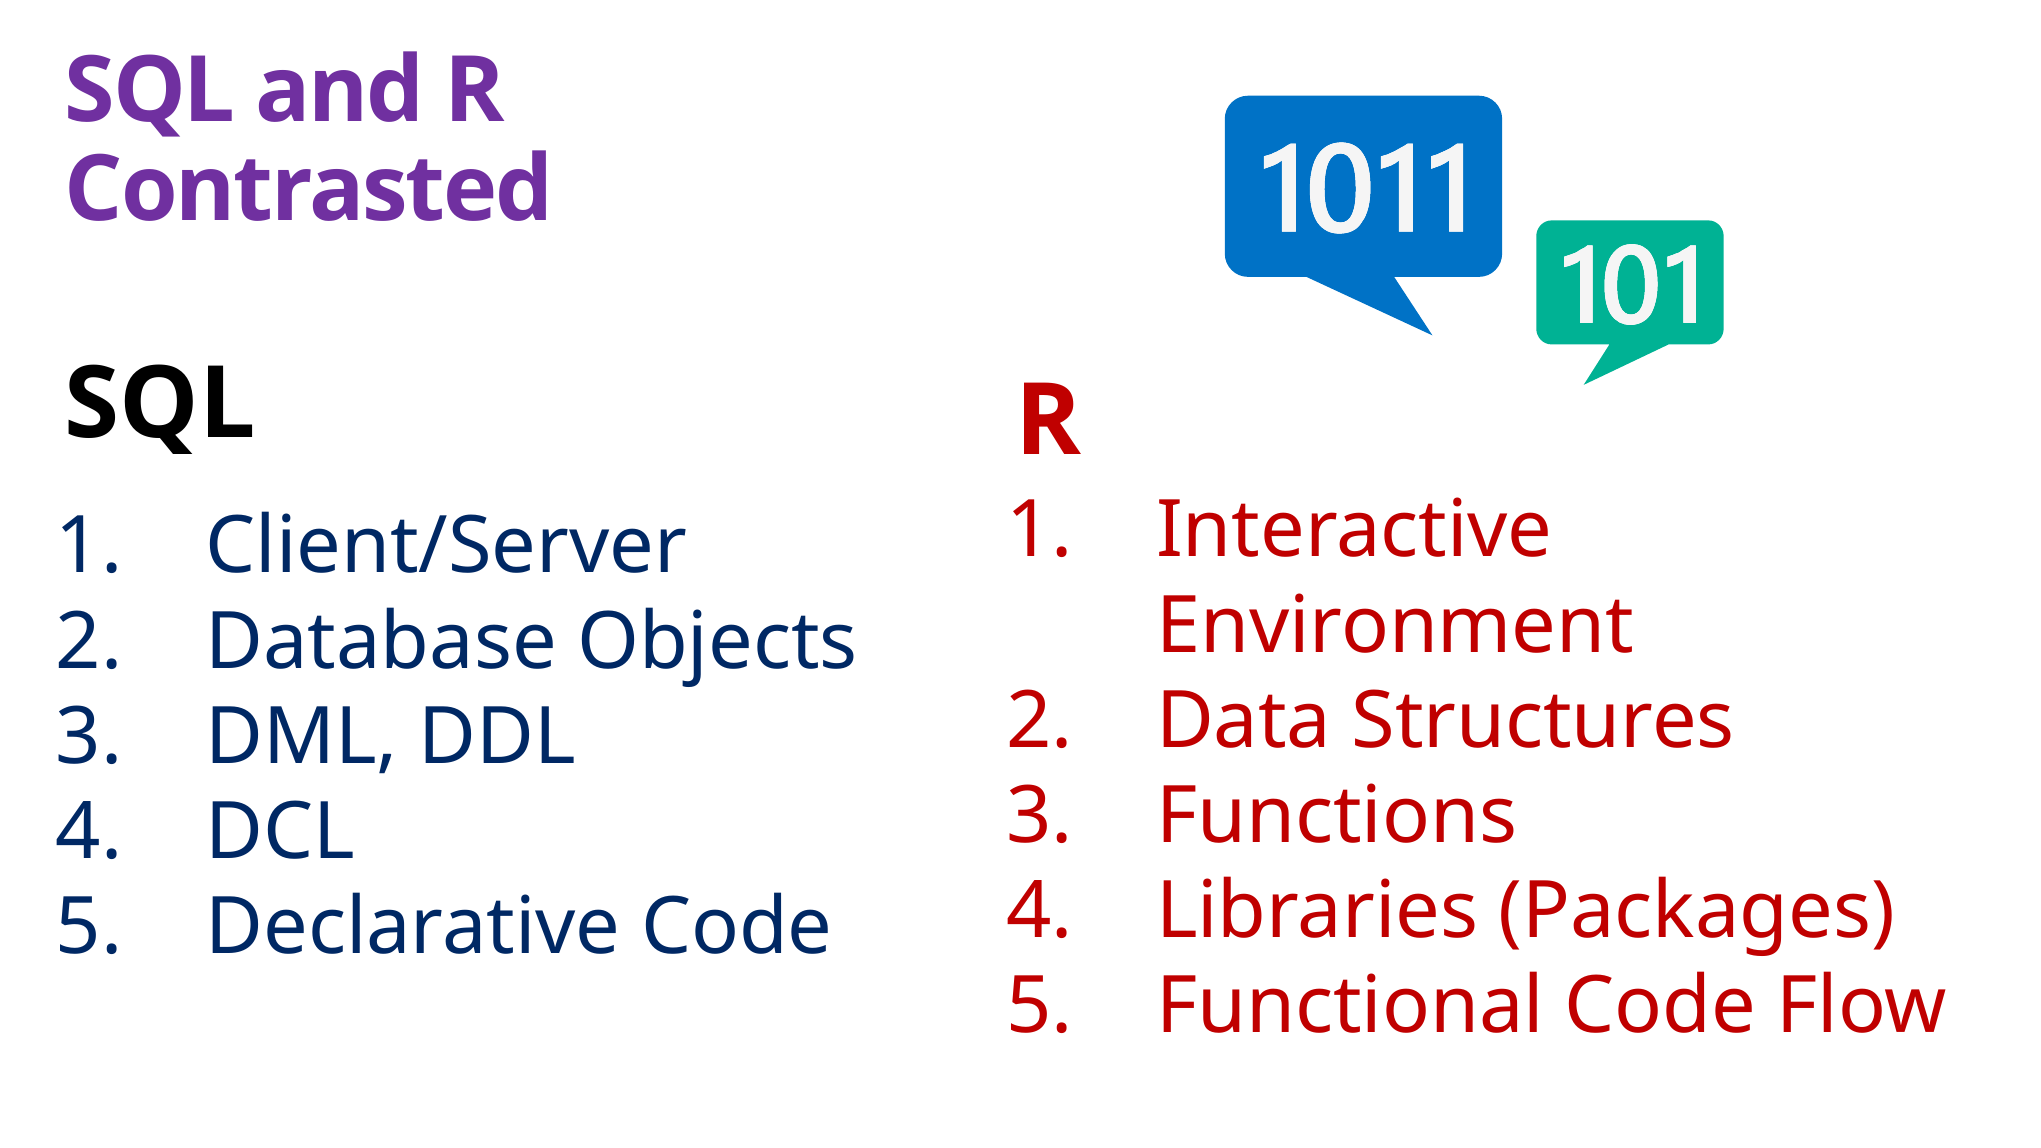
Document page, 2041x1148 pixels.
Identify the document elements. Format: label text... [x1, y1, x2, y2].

picture [1072, 0, 1875, 643]
text_box Client/Server Database Objects DML, DDL DCL Declarative Code [40, 486, 891, 977]
title SQL [40, 335, 301, 486]
text_box R [991, 353, 1072, 504]
text_box SQL and R Contrasted [40, 27, 926, 145]
text_box Interactive Environment Data Structures Functions Libraries (Packages) Functional Code Flow [991, 470, 2022, 1057]
